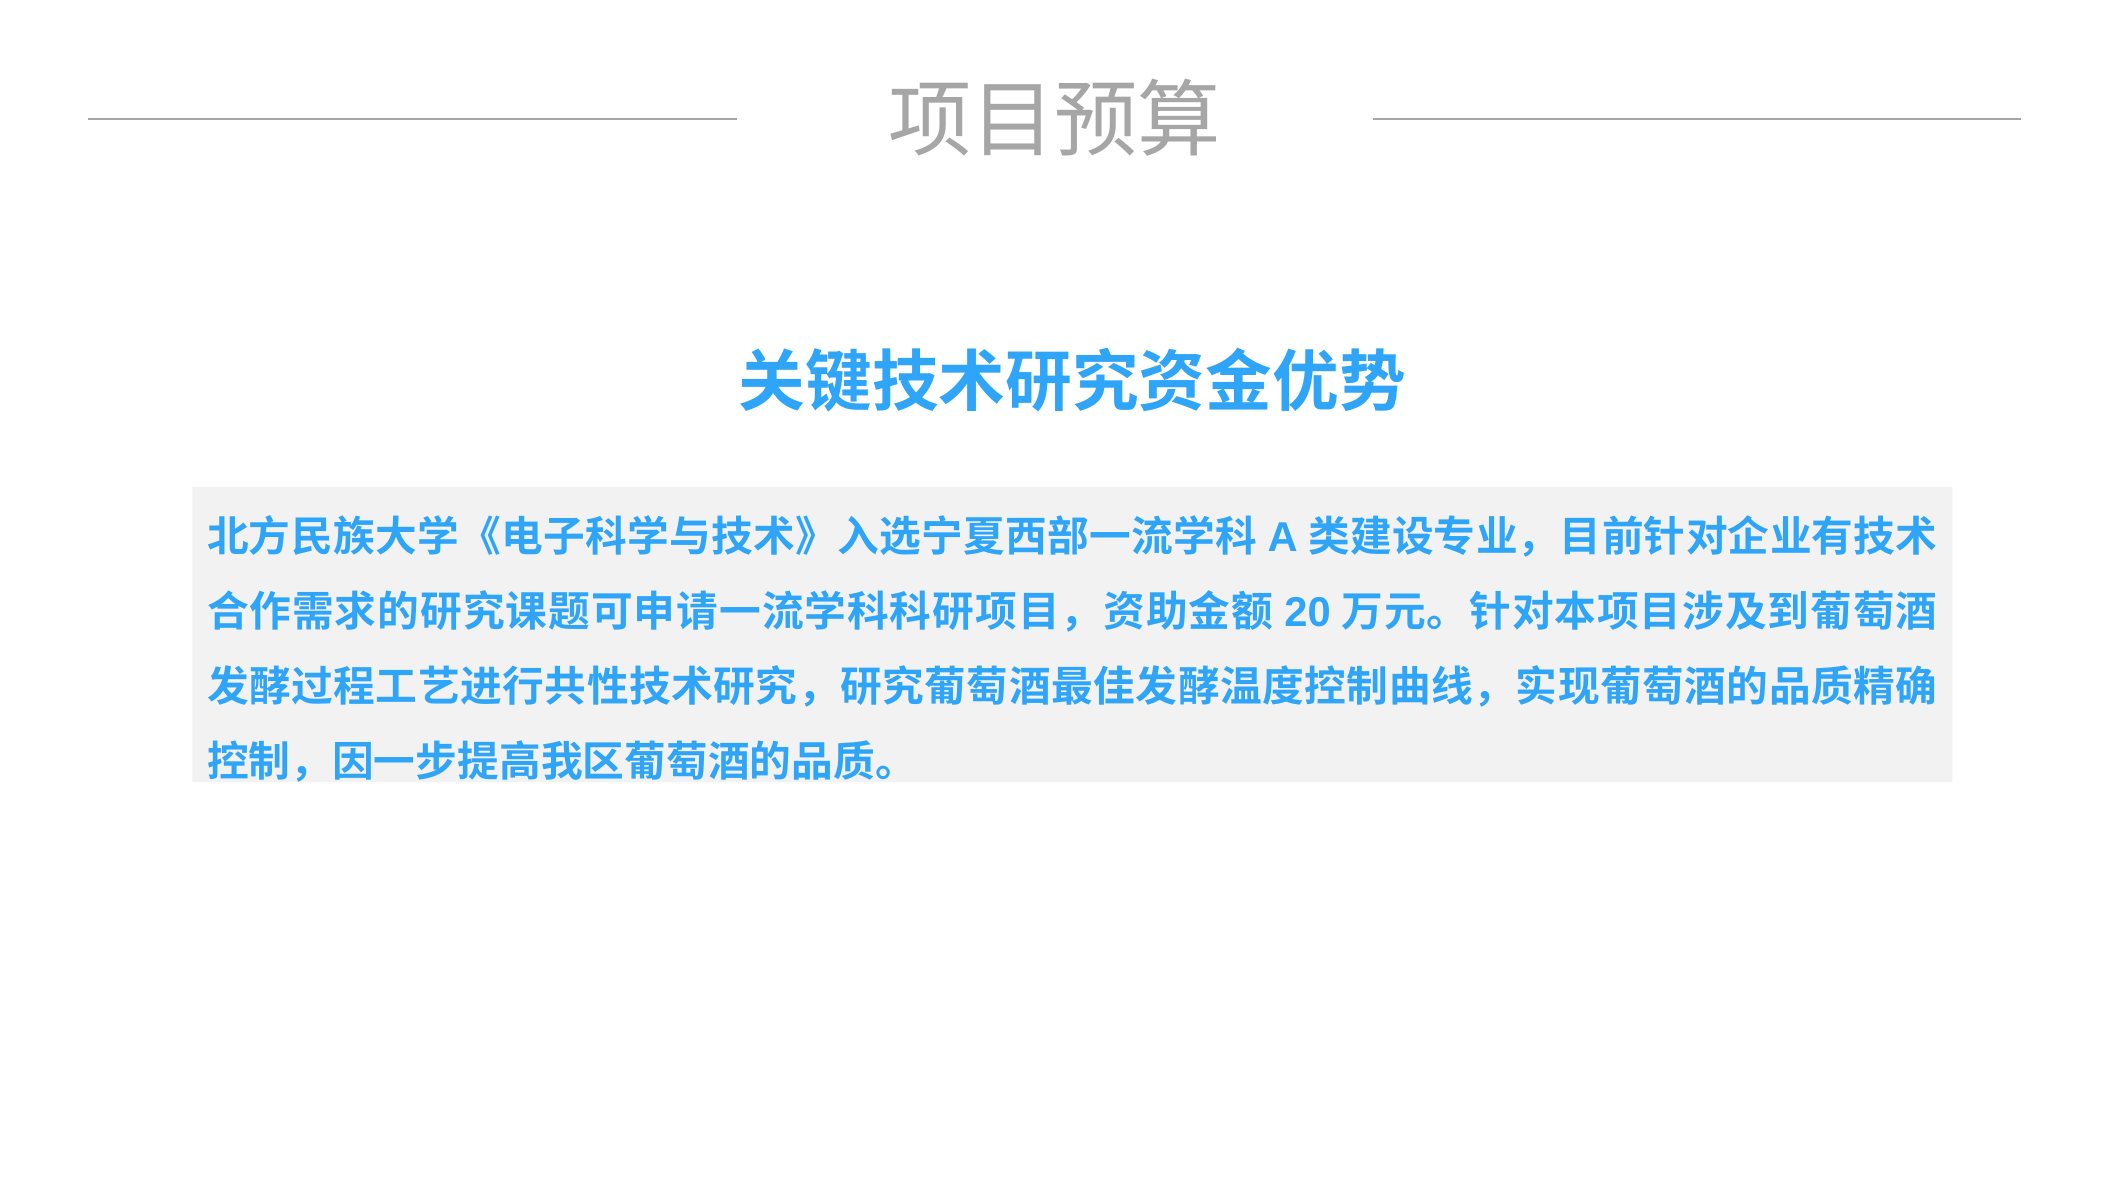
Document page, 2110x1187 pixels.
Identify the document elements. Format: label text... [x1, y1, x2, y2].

text_box 北方民族大学《电子科学与技术》入选宁夏西部一流学科A类建设专业，目前针对企业有技术合作需求的研究课题可申请一流学科科研项目，资助金额20万元。针对本项目涉及到葡萄酒发酵过程工艺进行共性技术研究，研究葡萄酒最佳发酵温度控制曲线，实现葡萄酒的品质精确控制，因一步提高我区葡萄酒的品质。 [191, 486, 1953, 783]
text_box 项目预算 [730, 120, 1379, 167]
text_box 关键技术研究资金优势 [723, 331, 1421, 426]
text_box 项目预算 [730, 66, 1379, 119]
